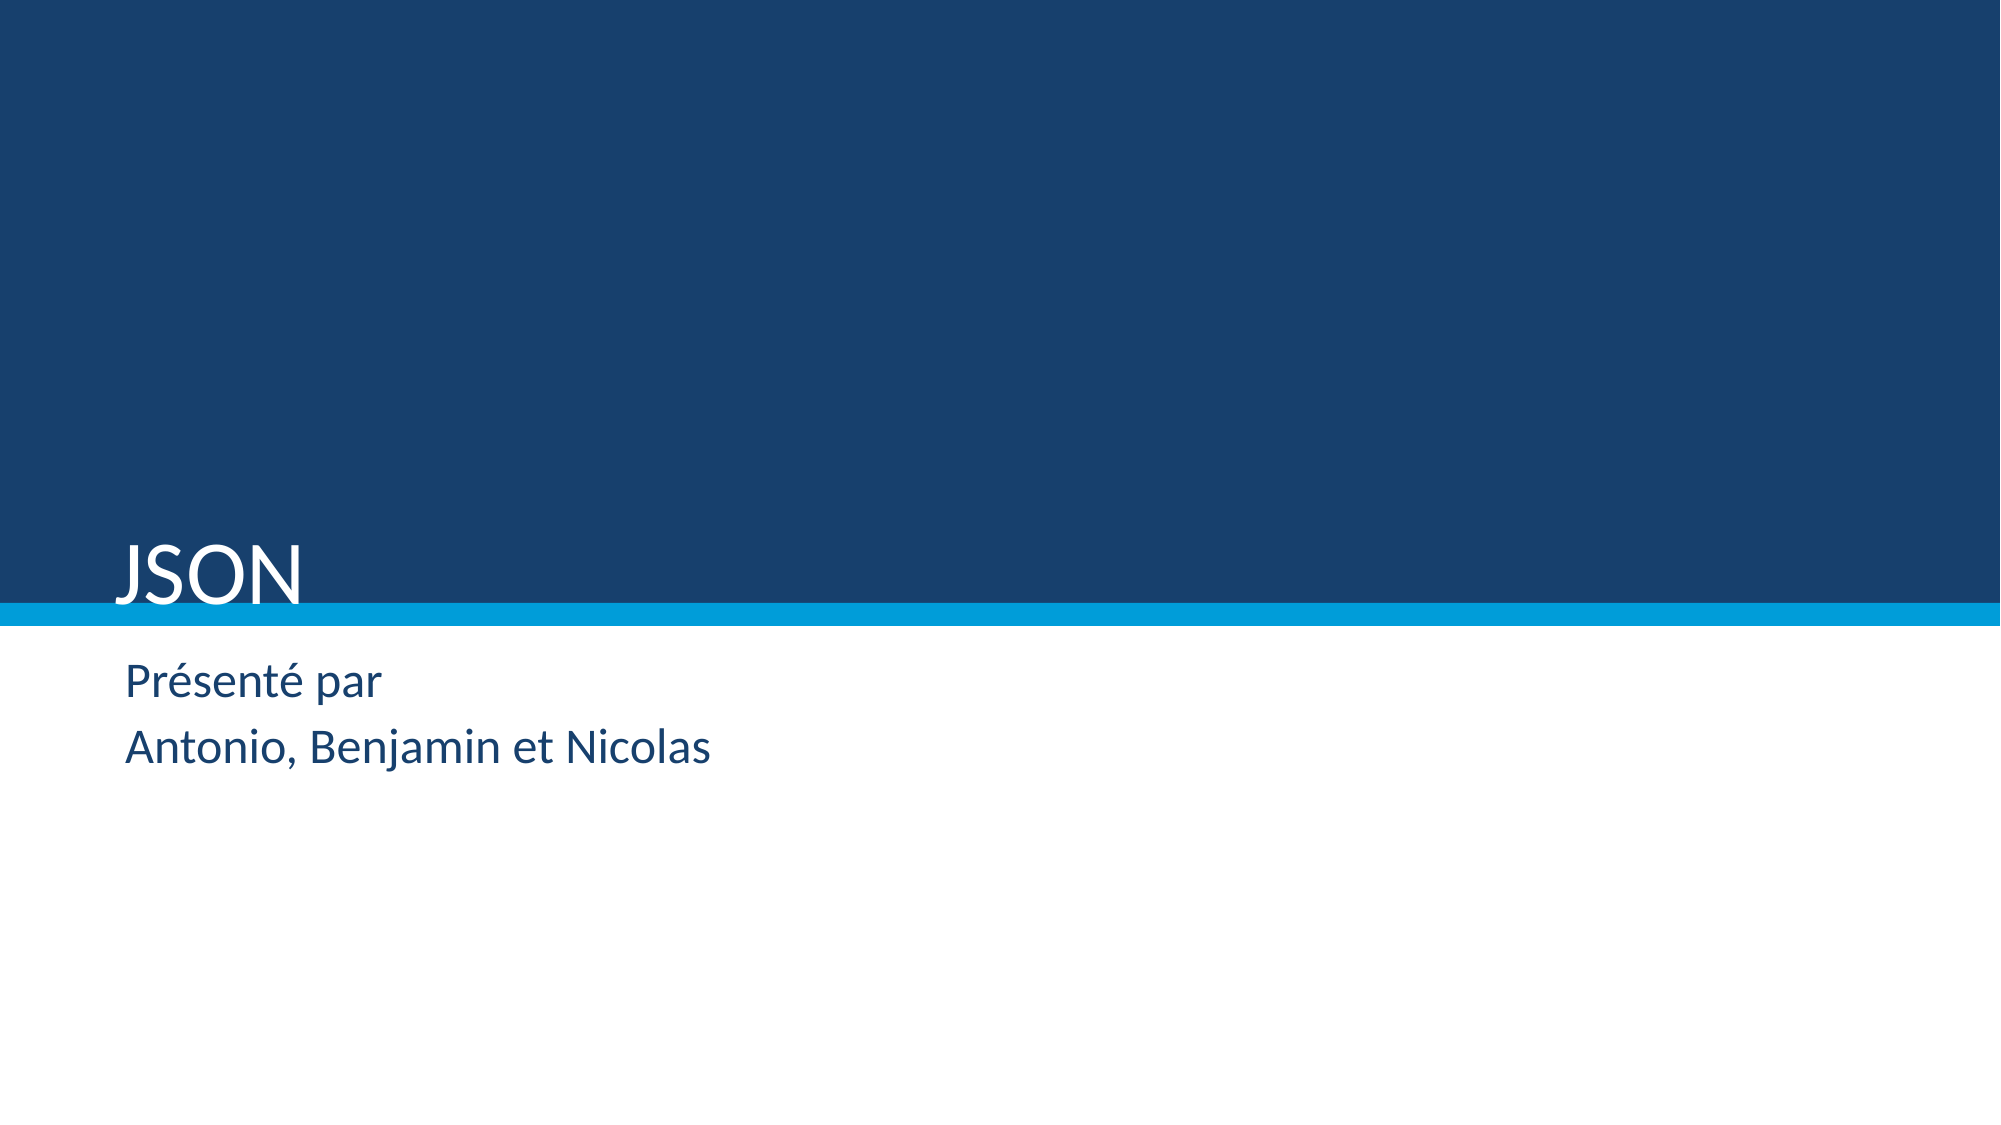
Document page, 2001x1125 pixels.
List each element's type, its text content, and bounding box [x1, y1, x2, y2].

title JSON [99, 391, 1950, 631]
subtitle Présenté par Antonio, Benjamin et Nicolas [99, 639, 1184, 928]
